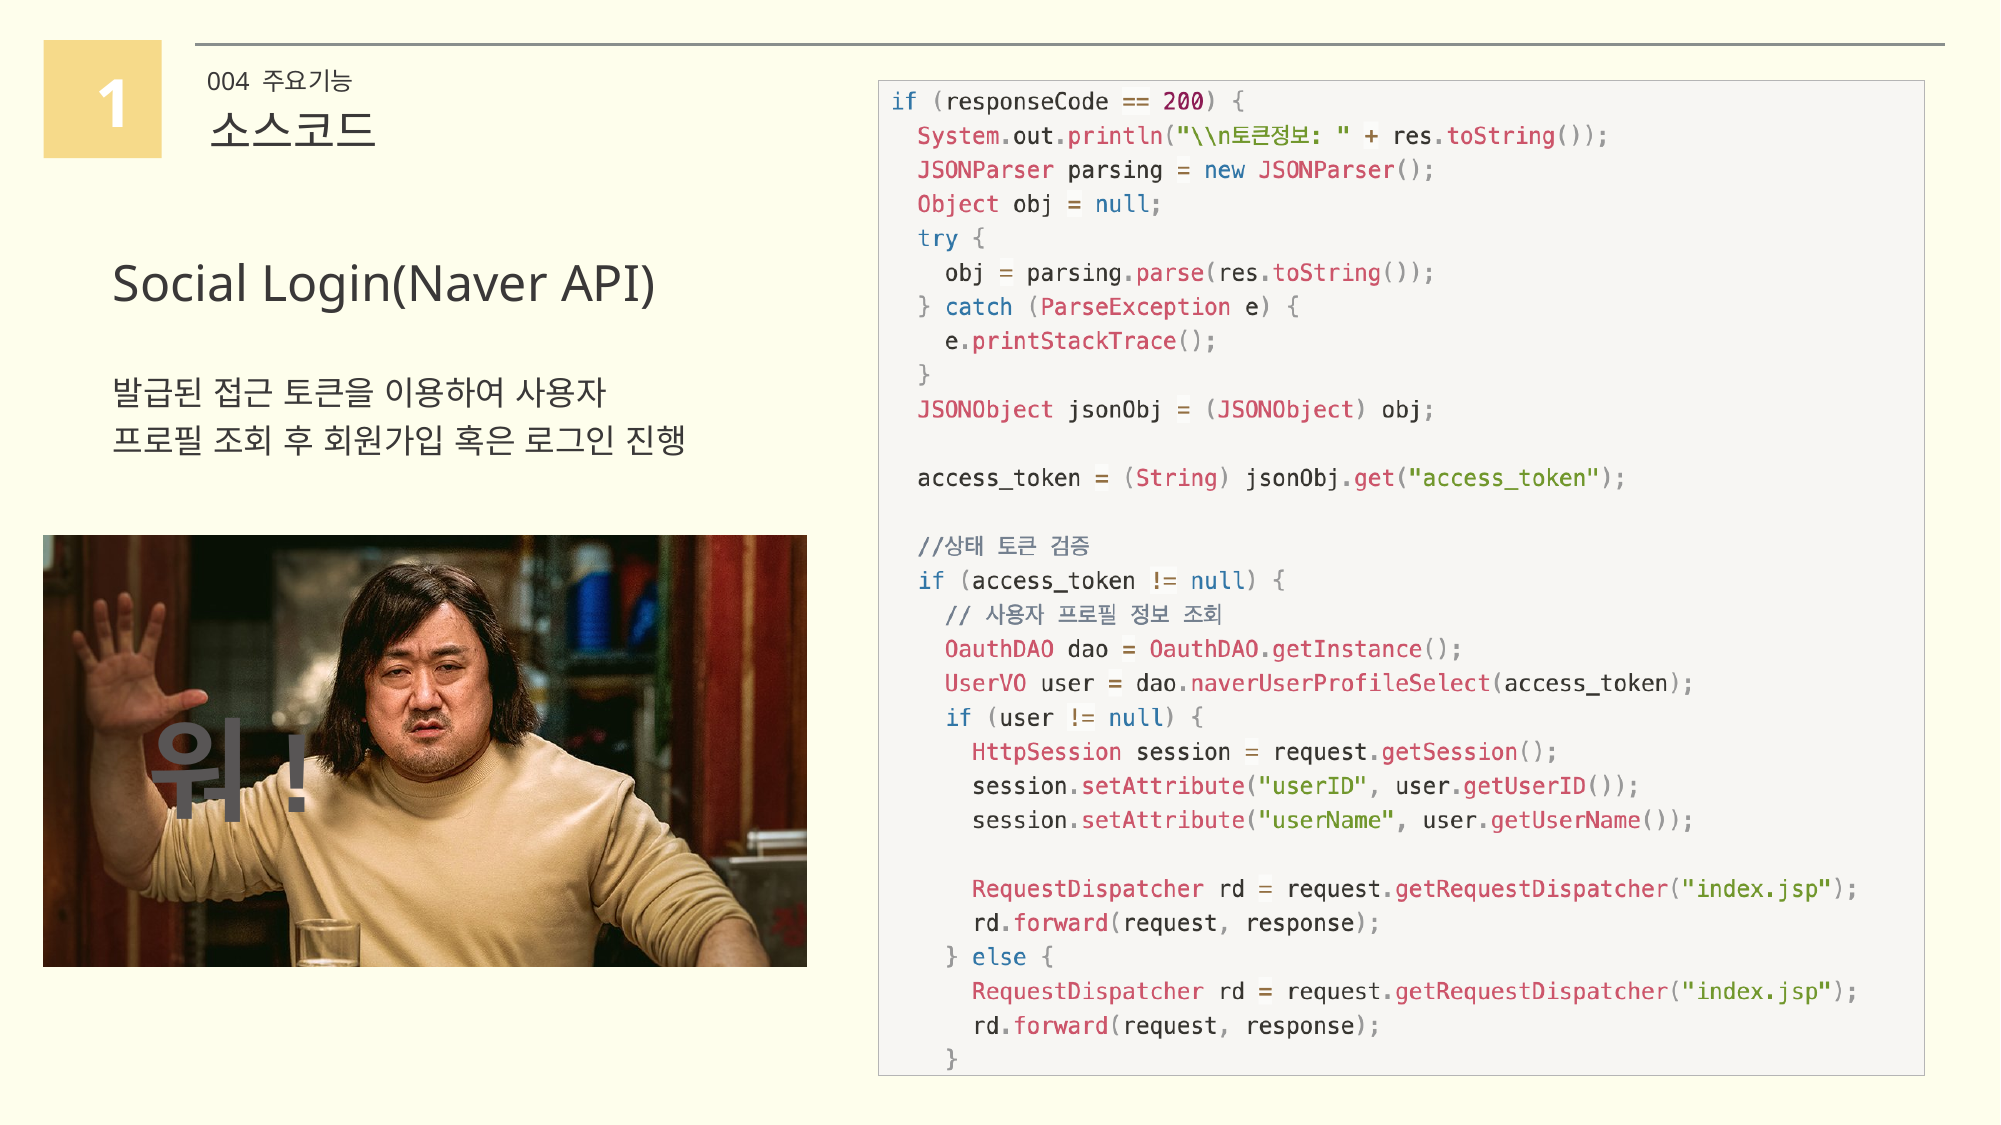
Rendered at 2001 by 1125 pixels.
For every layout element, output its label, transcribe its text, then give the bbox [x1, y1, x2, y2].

text_box Social Login(Naver API) [97, 243, 671, 319]
picture [878, 80, 1925, 1076]
text_box [42, 39, 163, 159]
text_box 1 [80, 52, 123, 148]
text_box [43, 535, 807, 967]
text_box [194, 57, 392, 167]
text_box 발급된 접근 토큰을 이용하여 사용자 프로필 조회 후 회원가입 혹은 로그인 진행 [97, 357, 702, 468]
